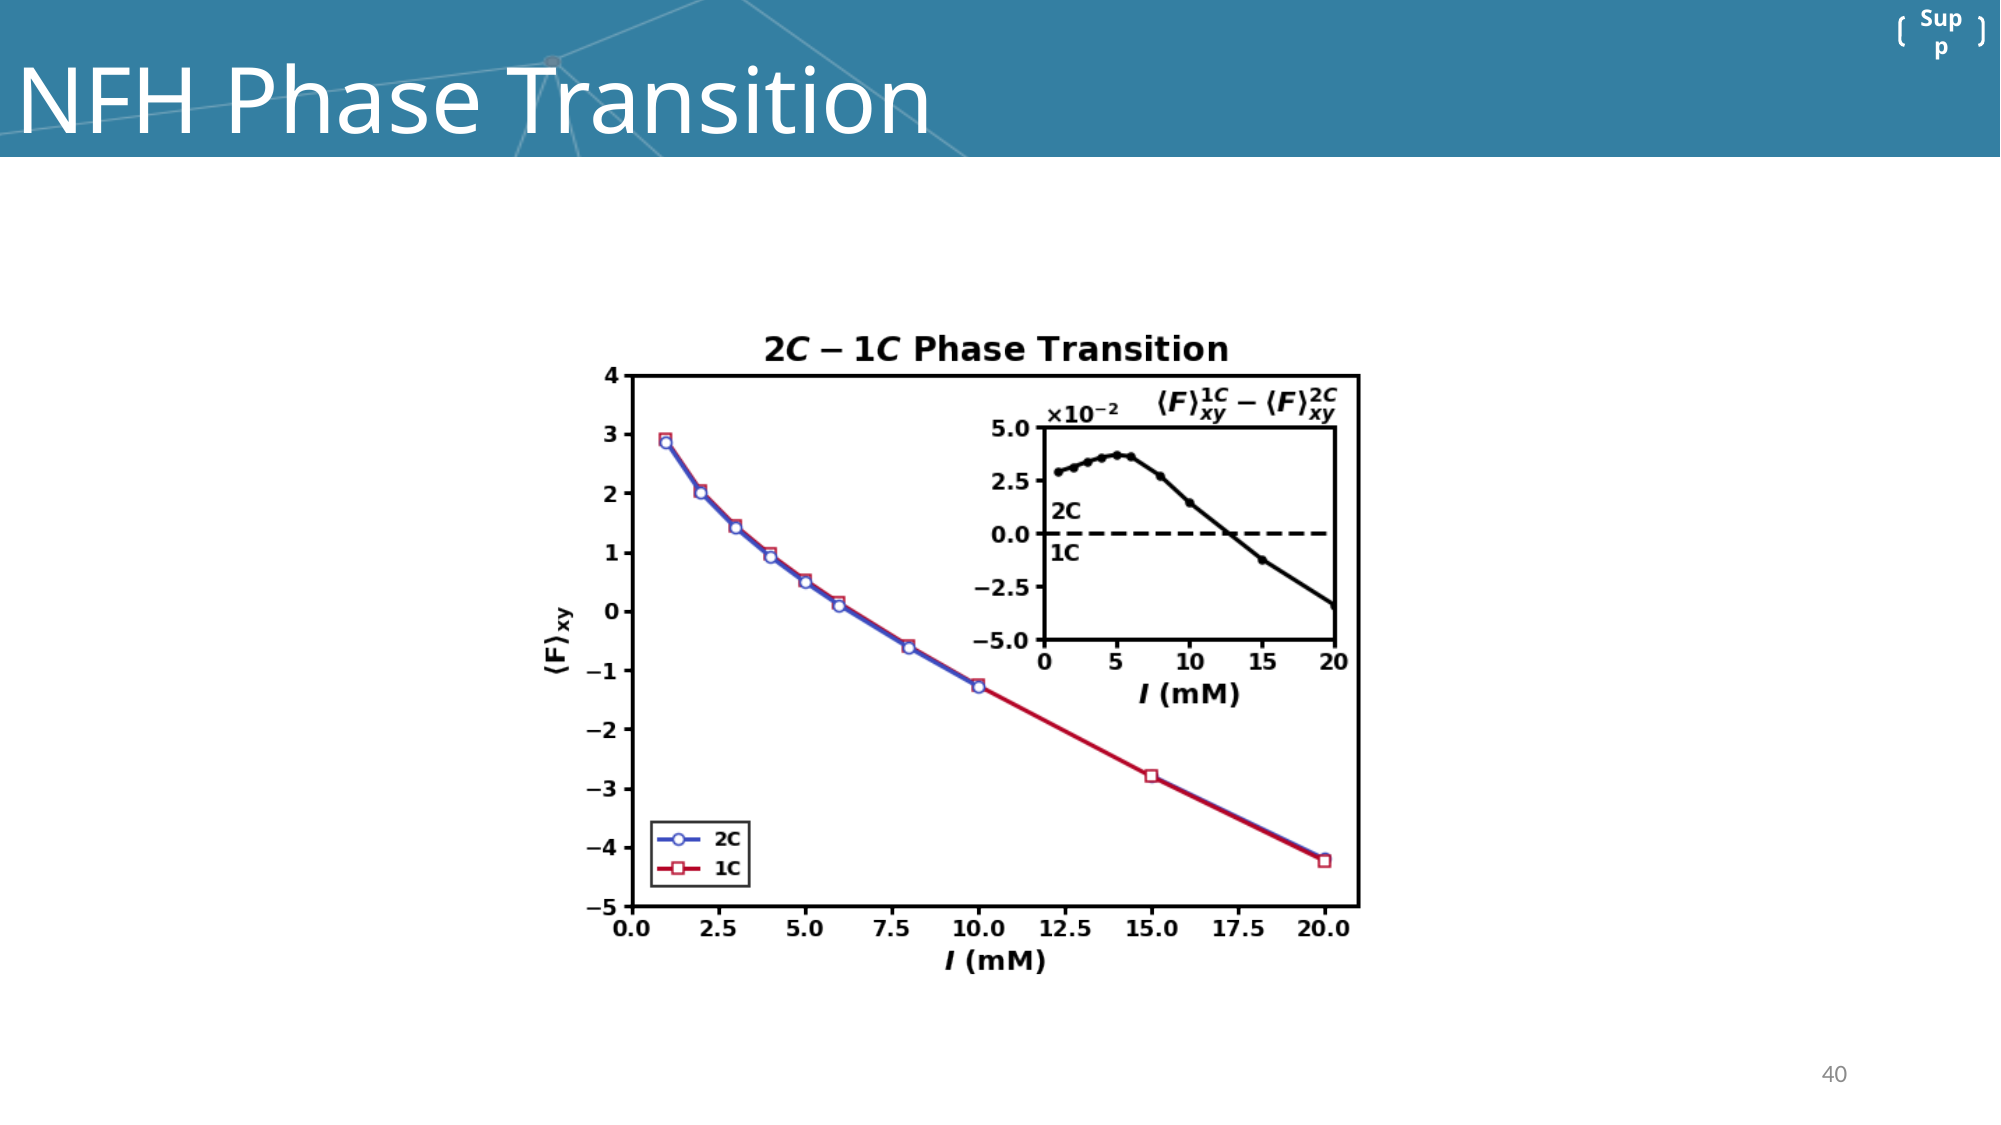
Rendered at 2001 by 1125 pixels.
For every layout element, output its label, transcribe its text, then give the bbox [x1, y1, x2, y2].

slide_number 40 [1412, 1042, 1863, 1103]
title NFH Phase Transition [0, 22, 1725, 154]
picture [533, 325, 1368, 987]
